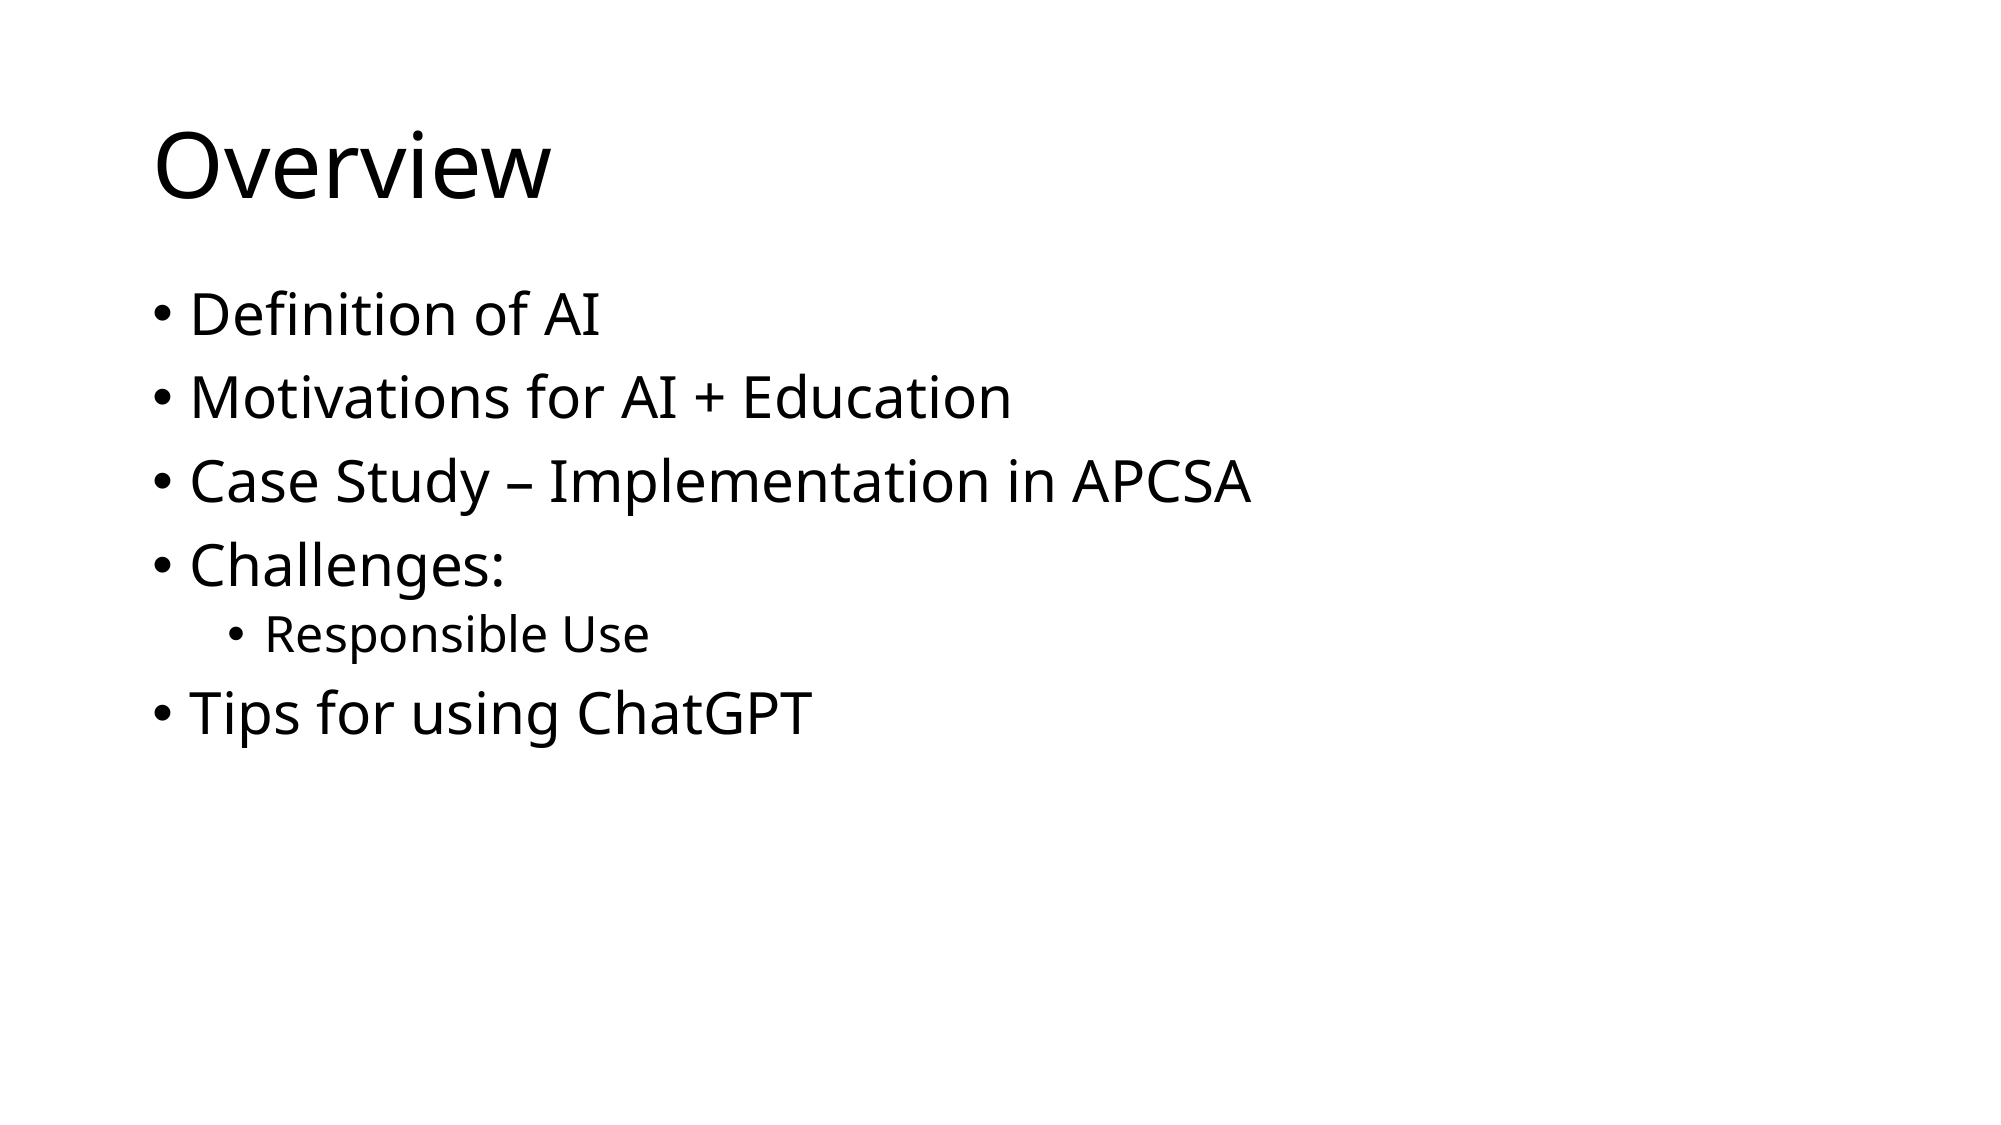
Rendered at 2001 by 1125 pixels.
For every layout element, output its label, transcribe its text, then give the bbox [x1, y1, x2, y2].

title Overview [137, 59, 1863, 277]
list Definition of AI Motivations for AI + Education Case Study – Implementation in APCSA Challenges: Responsible Use Tips for using ChatGPT [137, 277, 1863, 992]
